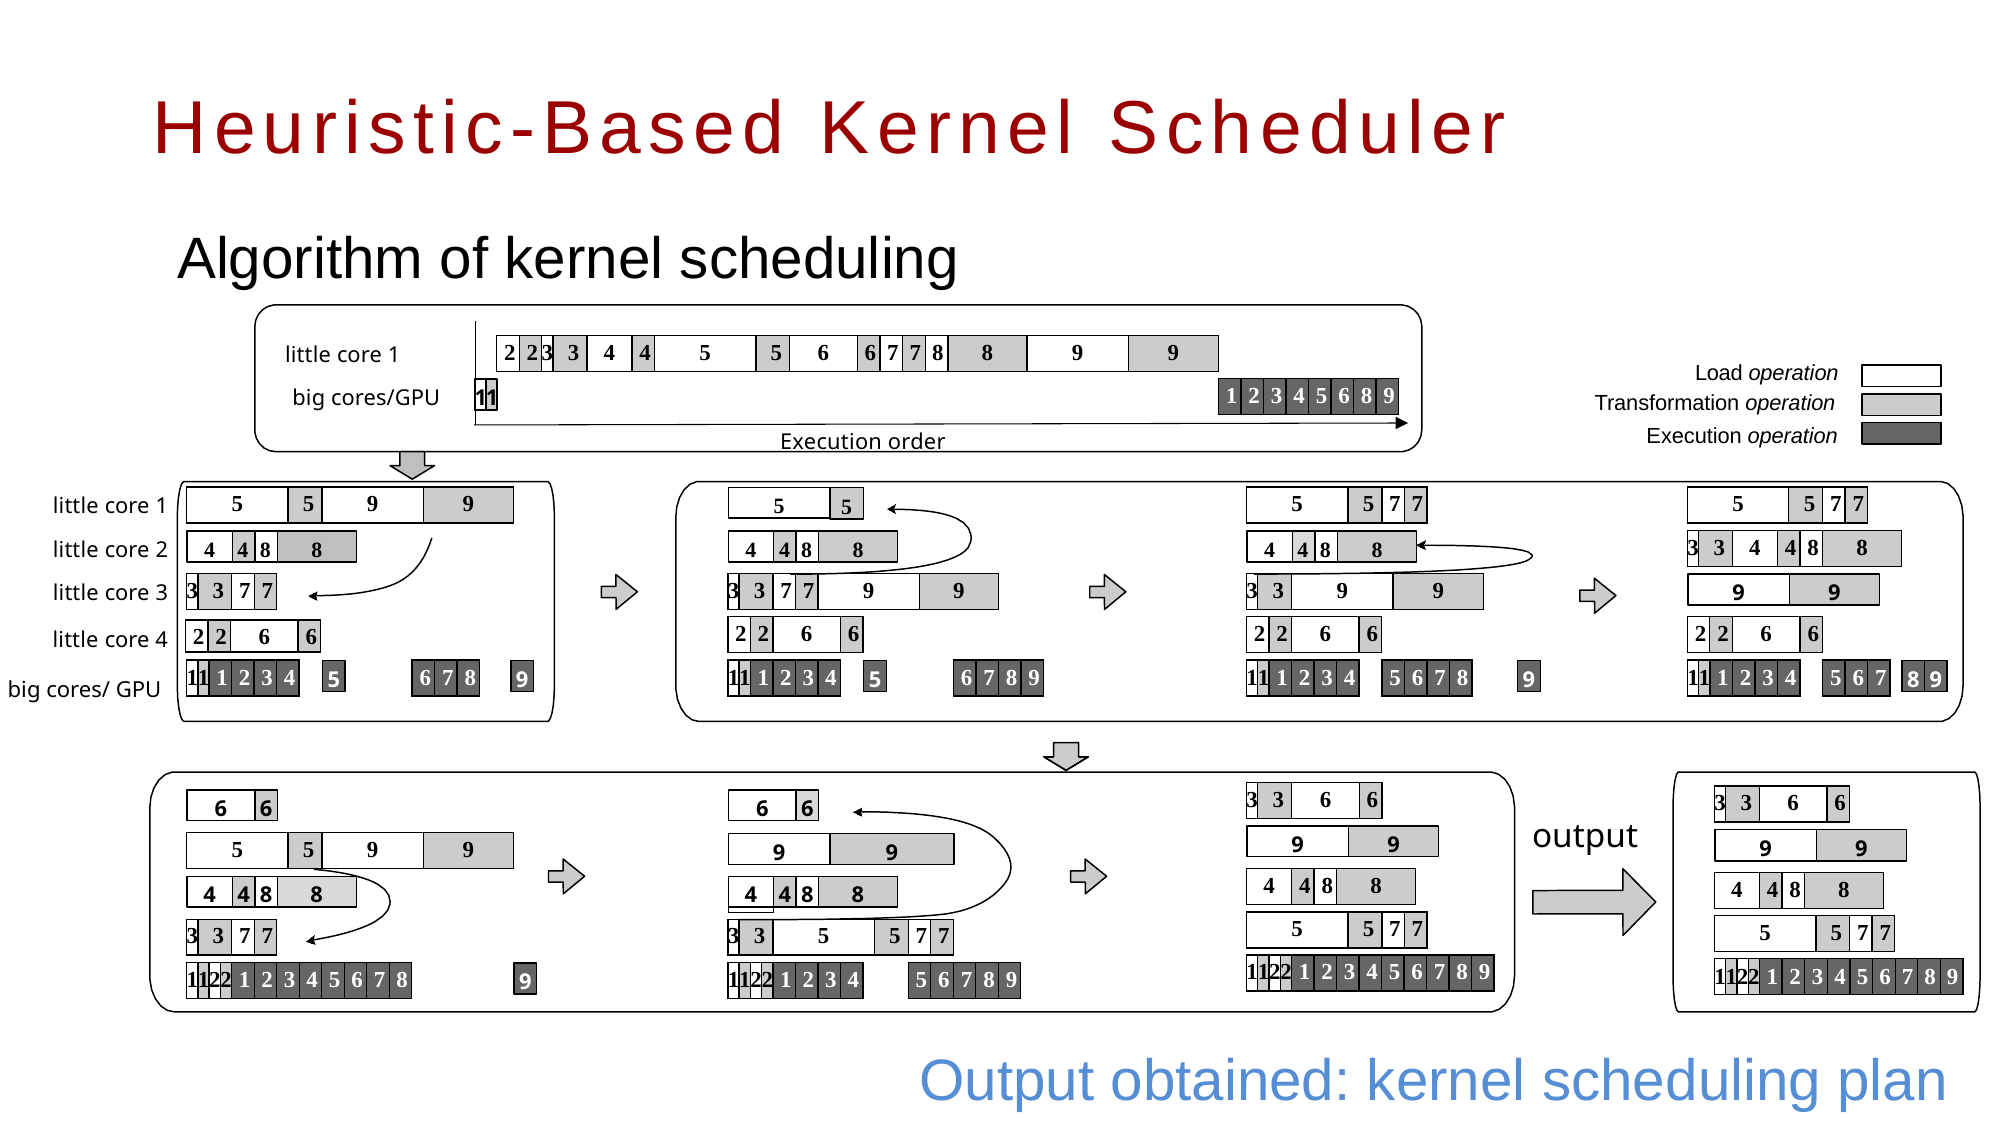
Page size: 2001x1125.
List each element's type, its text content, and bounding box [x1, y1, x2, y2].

text_box 1 [485, 378, 498, 410]
table_header 5 [757, 336, 789, 371]
table_header 9 [1028, 336, 1128, 371]
table_header 7 [881, 336, 902, 371]
table_header 9 [1129, 336, 1218, 371]
text_box Algorithm of kernel scheduling [162, 212, 1938, 298]
title Heuristic-Based Kernel Scheduler [150, 76, 1563, 267]
table_header 4 [633, 336, 654, 371]
table_header 4 [588, 336, 631, 371]
text_box Load operation [1680, 351, 1884, 381]
table_header 8 [926, 336, 947, 371]
text_box Execution order [767, 433, 960, 454]
table_header 7 [903, 336, 925, 371]
text_box [1862, 422, 1942, 445]
table_header 6 [858, 336, 879, 371]
table_header 2 [497, 336, 519, 371]
table_header 3 [542, 336, 552, 371]
table_header 3 [1264, 379, 1285, 414]
text_box [1043, 756, 1089, 771]
text_box little core 1 [283, 338, 470, 367]
text_box [149, 772, 1515, 1012]
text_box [478, 422, 1409, 426]
table_header 3 [554, 336, 586, 371]
text_box output [1530, 811, 1654, 854]
table_header 8 [1354, 379, 1375, 414]
text_box [1053, 742, 1079, 756]
text_box [1898, 393, 1942, 416]
text_box [1673, 772, 1981, 1012]
text_box little core 1 little core 2 little core 3 little core 4 [51, 489, 179, 650]
table_header 8 [949, 336, 1026, 371]
table_header 2 [1242, 379, 1263, 414]
text_box [675, 481, 1964, 722]
table_header 4 [1287, 379, 1308, 414]
table_header 5 [1309, 379, 1330, 414]
text_box [390, 451, 435, 480]
table_header 9 [1377, 379, 1398, 414]
table_header 2 [520, 336, 541, 371]
text_box [254, 304, 1422, 452]
table_header 5 [655, 336, 755, 371]
text_box [177, 481, 555, 722]
table_header 6 [1332, 379, 1353, 414]
text_box [1884, 364, 1942, 387]
table_header 1 [1219, 379, 1240, 414]
text_box big cores/GPU [290, 381, 461, 410]
text_box [1532, 868, 1656, 936]
text_box [601, 574, 638, 610]
text_box 1 [479, 378, 485, 410]
text_box big cores/ GPU [0, 650, 178, 709]
text_box Output obtained: kernel scheduling plan [904, 1034, 1981, 1119]
table_header 6 [790, 336, 857, 371]
text_box Transformation operation [1579, 381, 1898, 423]
text_box Execution operation [1631, 414, 1857, 456]
